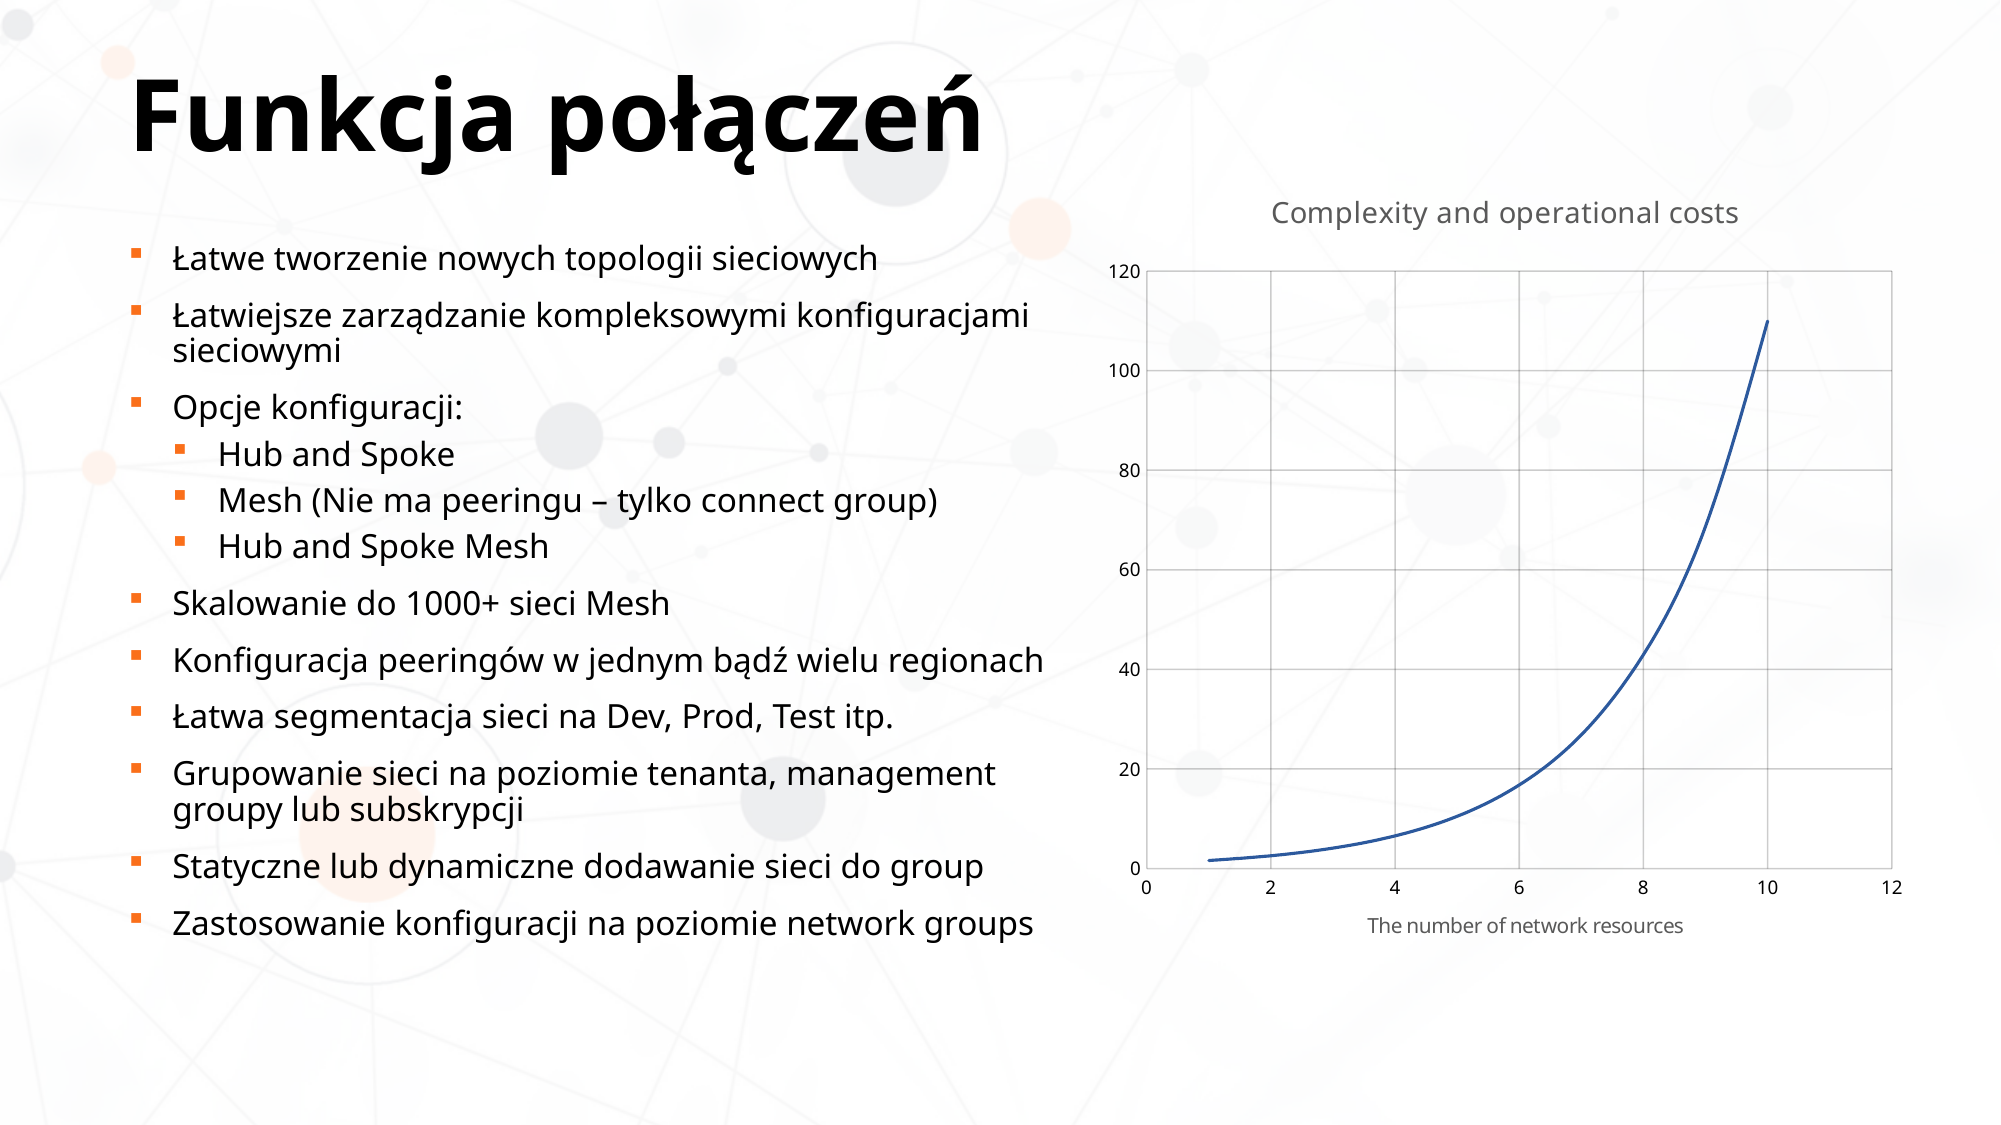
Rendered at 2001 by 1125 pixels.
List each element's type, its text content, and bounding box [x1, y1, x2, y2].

list Łatwe tworzenie nowych topologii sieciowych Łatwiejsze zarządzanie kompleksowymi konfiguracjami sieciowymi Opcje konfiguracji: Hub and Spoke Mesh (Nie ma peeringu – tylko connect group) Hub and Spoke Mesh Skalowanie do 1000+ sieci Mesh Konfiguracja peeringów w jednym bądź wielu regionach Łatwa segmentacja sieci na Dev, Prod, Test itp. Grupowanie sieci na poziomie tenanta, management groupy lub subskrypcji Statyczne lub dynamiczne dodawanie sieci do group Zastosowanie konfiguracji na poziomie network groups [113, 234, 1092, 1070]
chart [1091, 158, 1920, 984]
title Funkcja połączeń [113, 57, 1792, 194]
